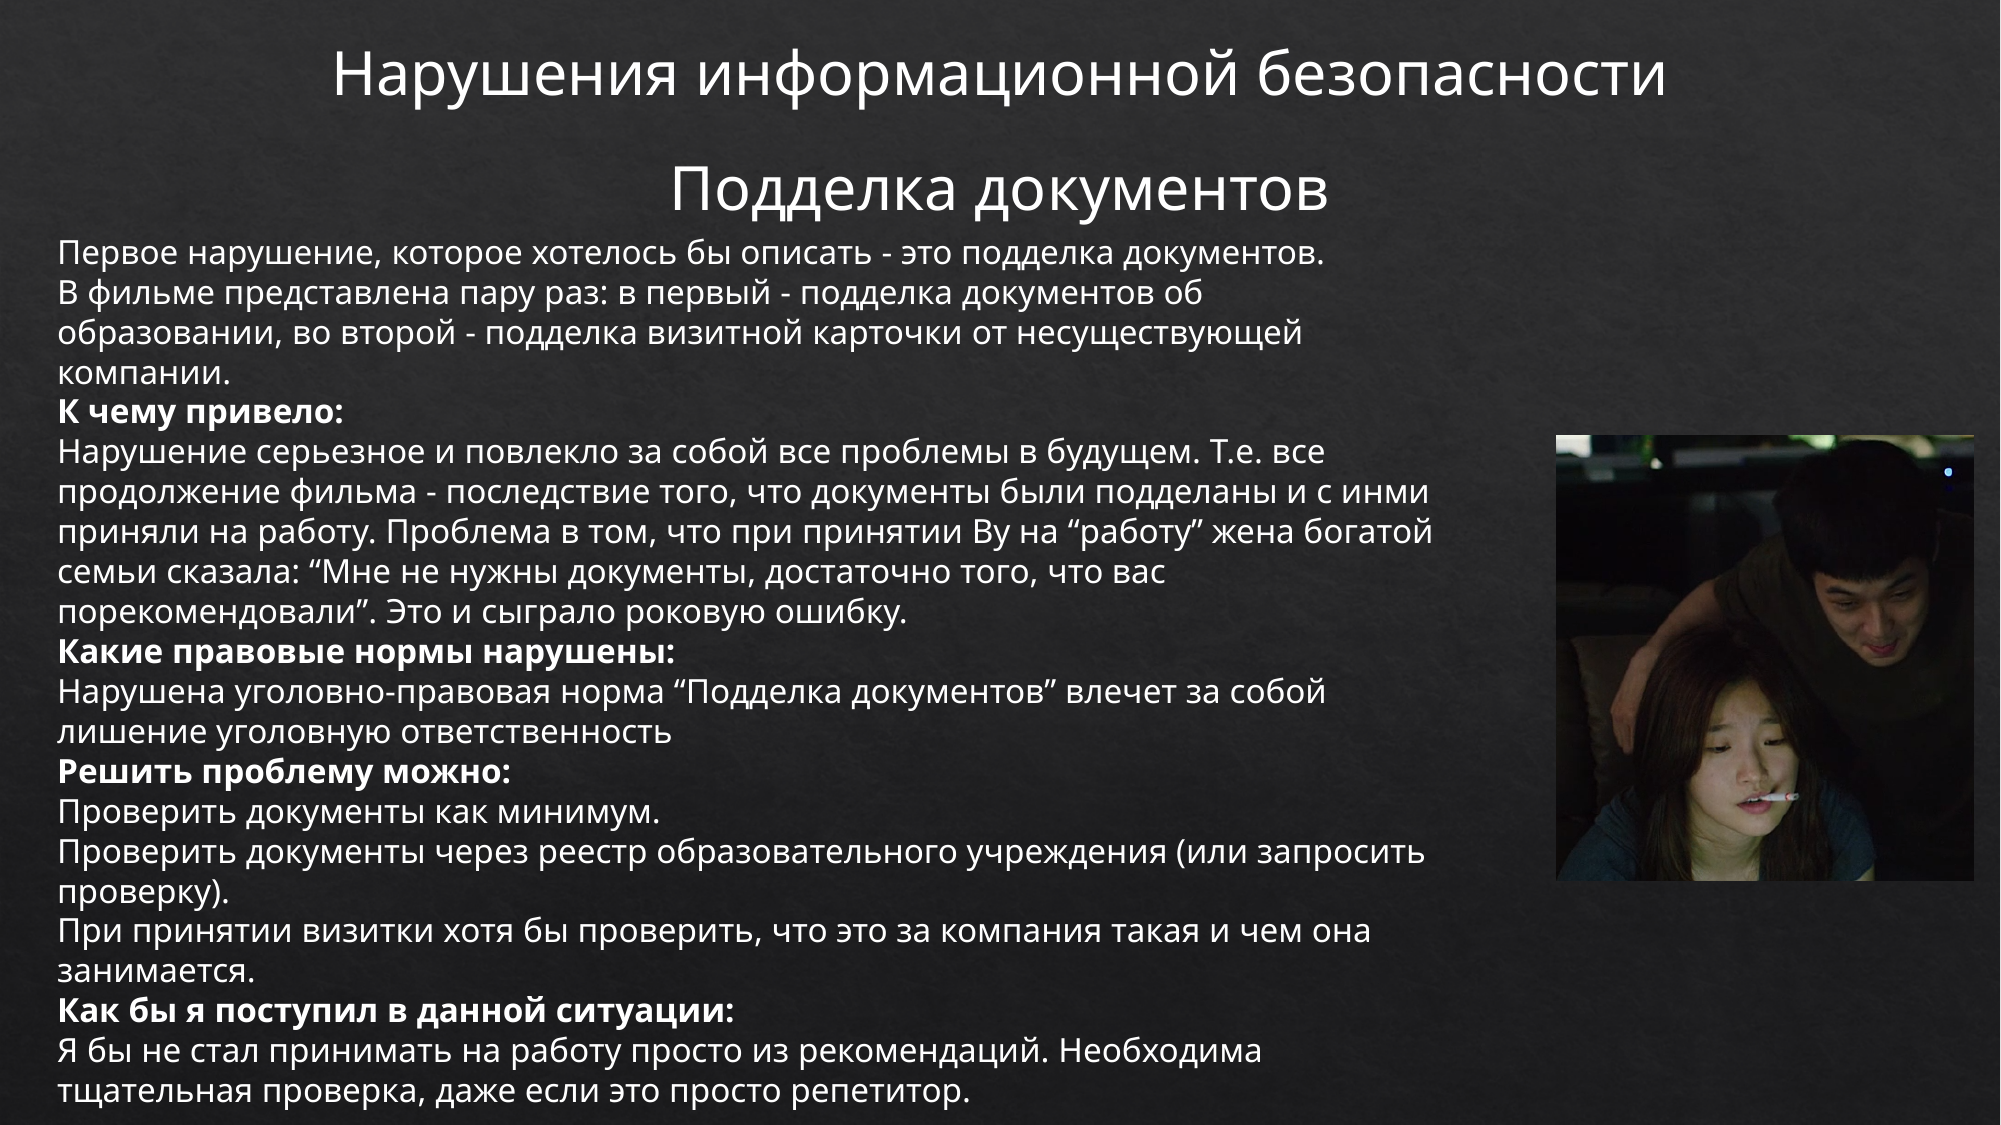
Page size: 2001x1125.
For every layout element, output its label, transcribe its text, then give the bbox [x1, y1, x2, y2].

text_box Подделка документов [533, 128, 1467, 243]
picture [1556, 435, 1974, 881]
text_box Первое нарушение, которое хотелось бы описать - это подделка документов. В фильме представлена пару раз: в первый - подделка документов об образовании, во второй - подделка визитной карточки от несуществующей компании. К чему привело: Нарушение серьезное и повлекло за собой все проблемы в будущем. Т.е. все продолжение фильма - последствие того, что документы были подделаны и с инми приняли на работу. Проблема в том, что при принятии Ву на “работу” жена богатой семьи сказала: “Мне не нужны документы, достаточно того, что вас порекомендовали”. Это и сыграло роковую ошибку. Какие правовые нормы нарушены: Нарушена уголовно-правовая норма “Подделка документов” влечет за собой лишение уголовную ответственность Решить проблему можно: Проверить документы как минимум. Проверить документы через реестр образовательного учреждения (или запросить проверку). При принятии визитки хотя бы проверить, что это за компания такая и чем она занимается. Как бы я поступил в данной ситуации: Я бы не стал принимать на работу просто из рекомендаций. Необходима тщательная проверка, даже если это просто репетитор. [37, 211, 1459, 1125]
text_box Нарушения информационной безопасности [0, 14, 2000, 128]
